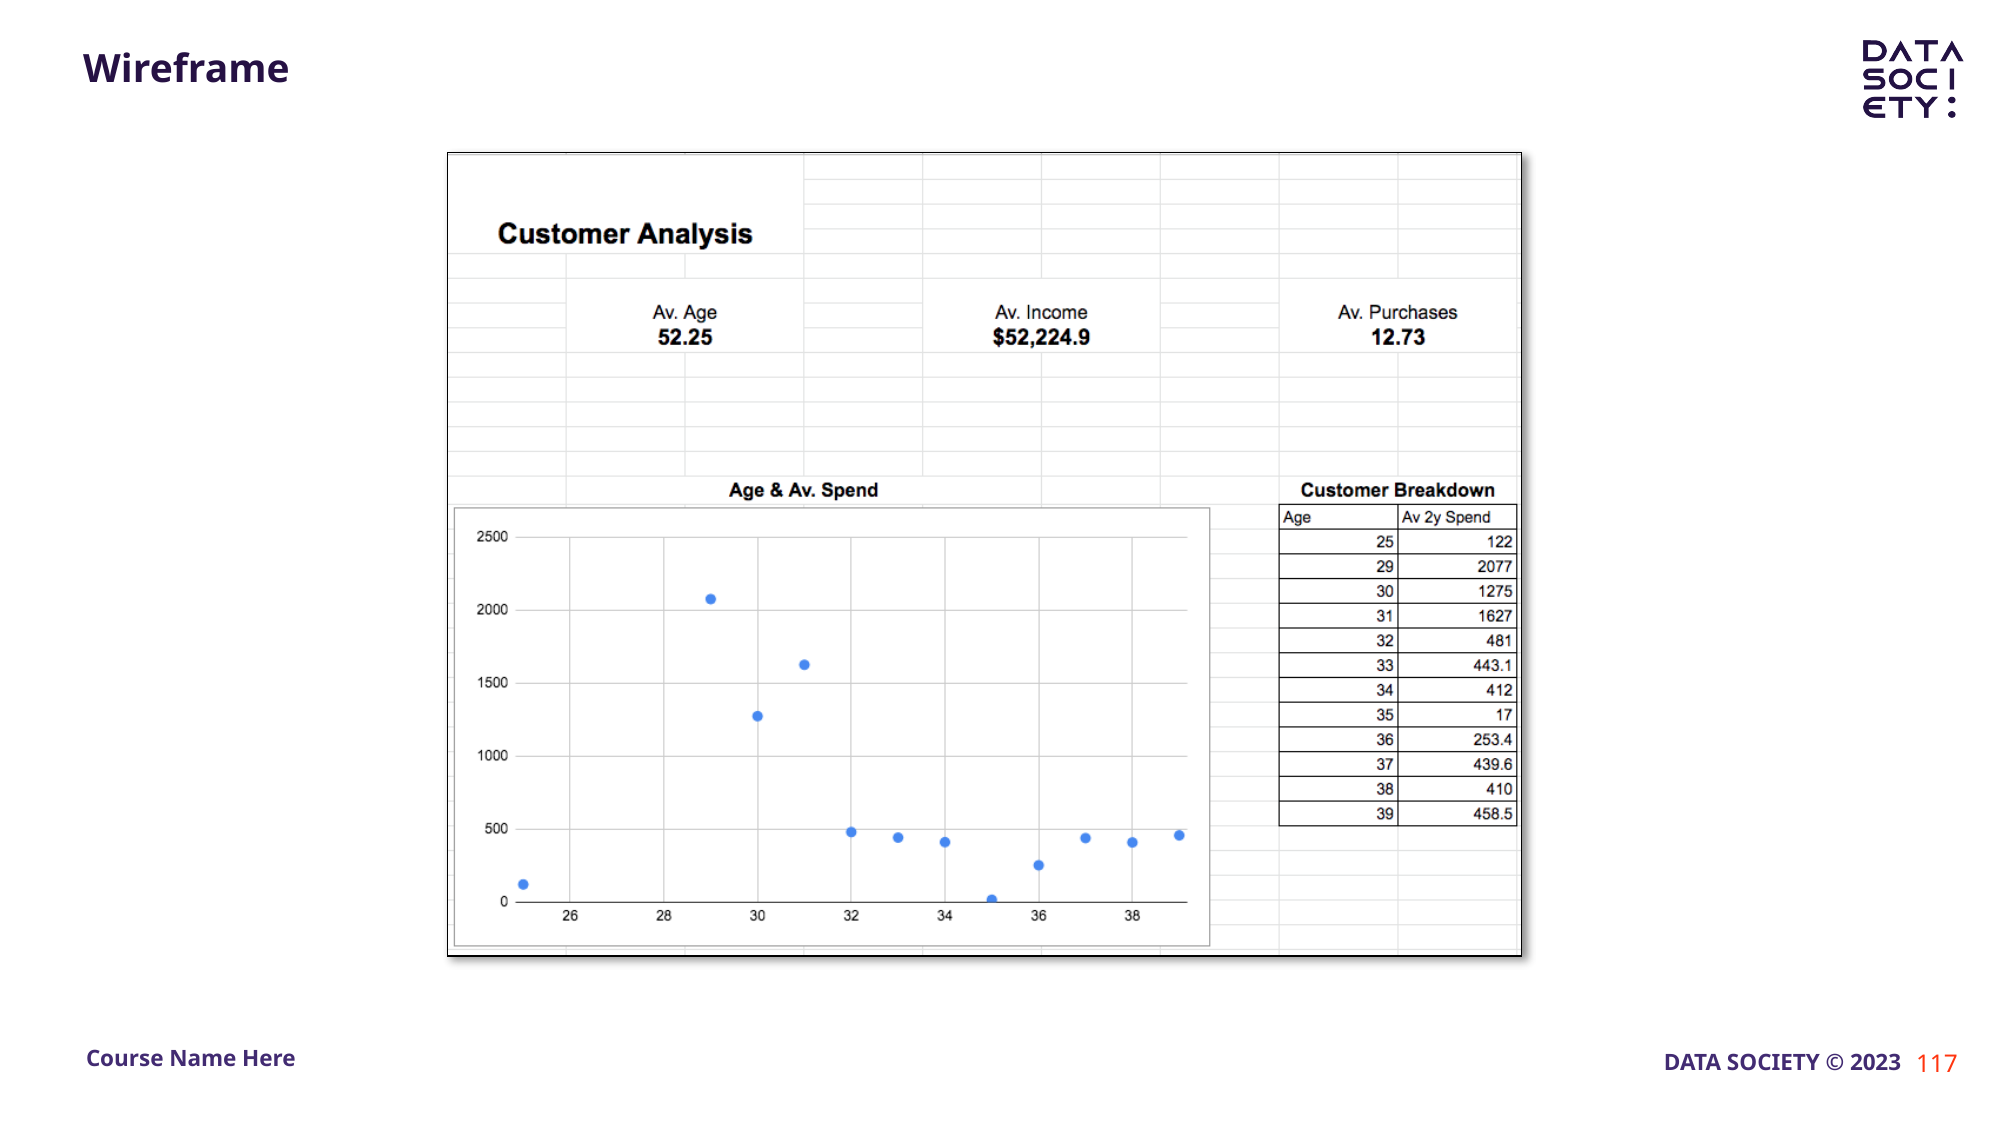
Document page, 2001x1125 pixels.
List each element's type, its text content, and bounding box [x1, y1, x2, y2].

slide_number ‹#› [1853, 1033, 1974, 1097]
title Wireframe [68, 28, 1932, 154]
picture [1932, 40, 1964, 118]
picture [448, 153, 1522, 956]
